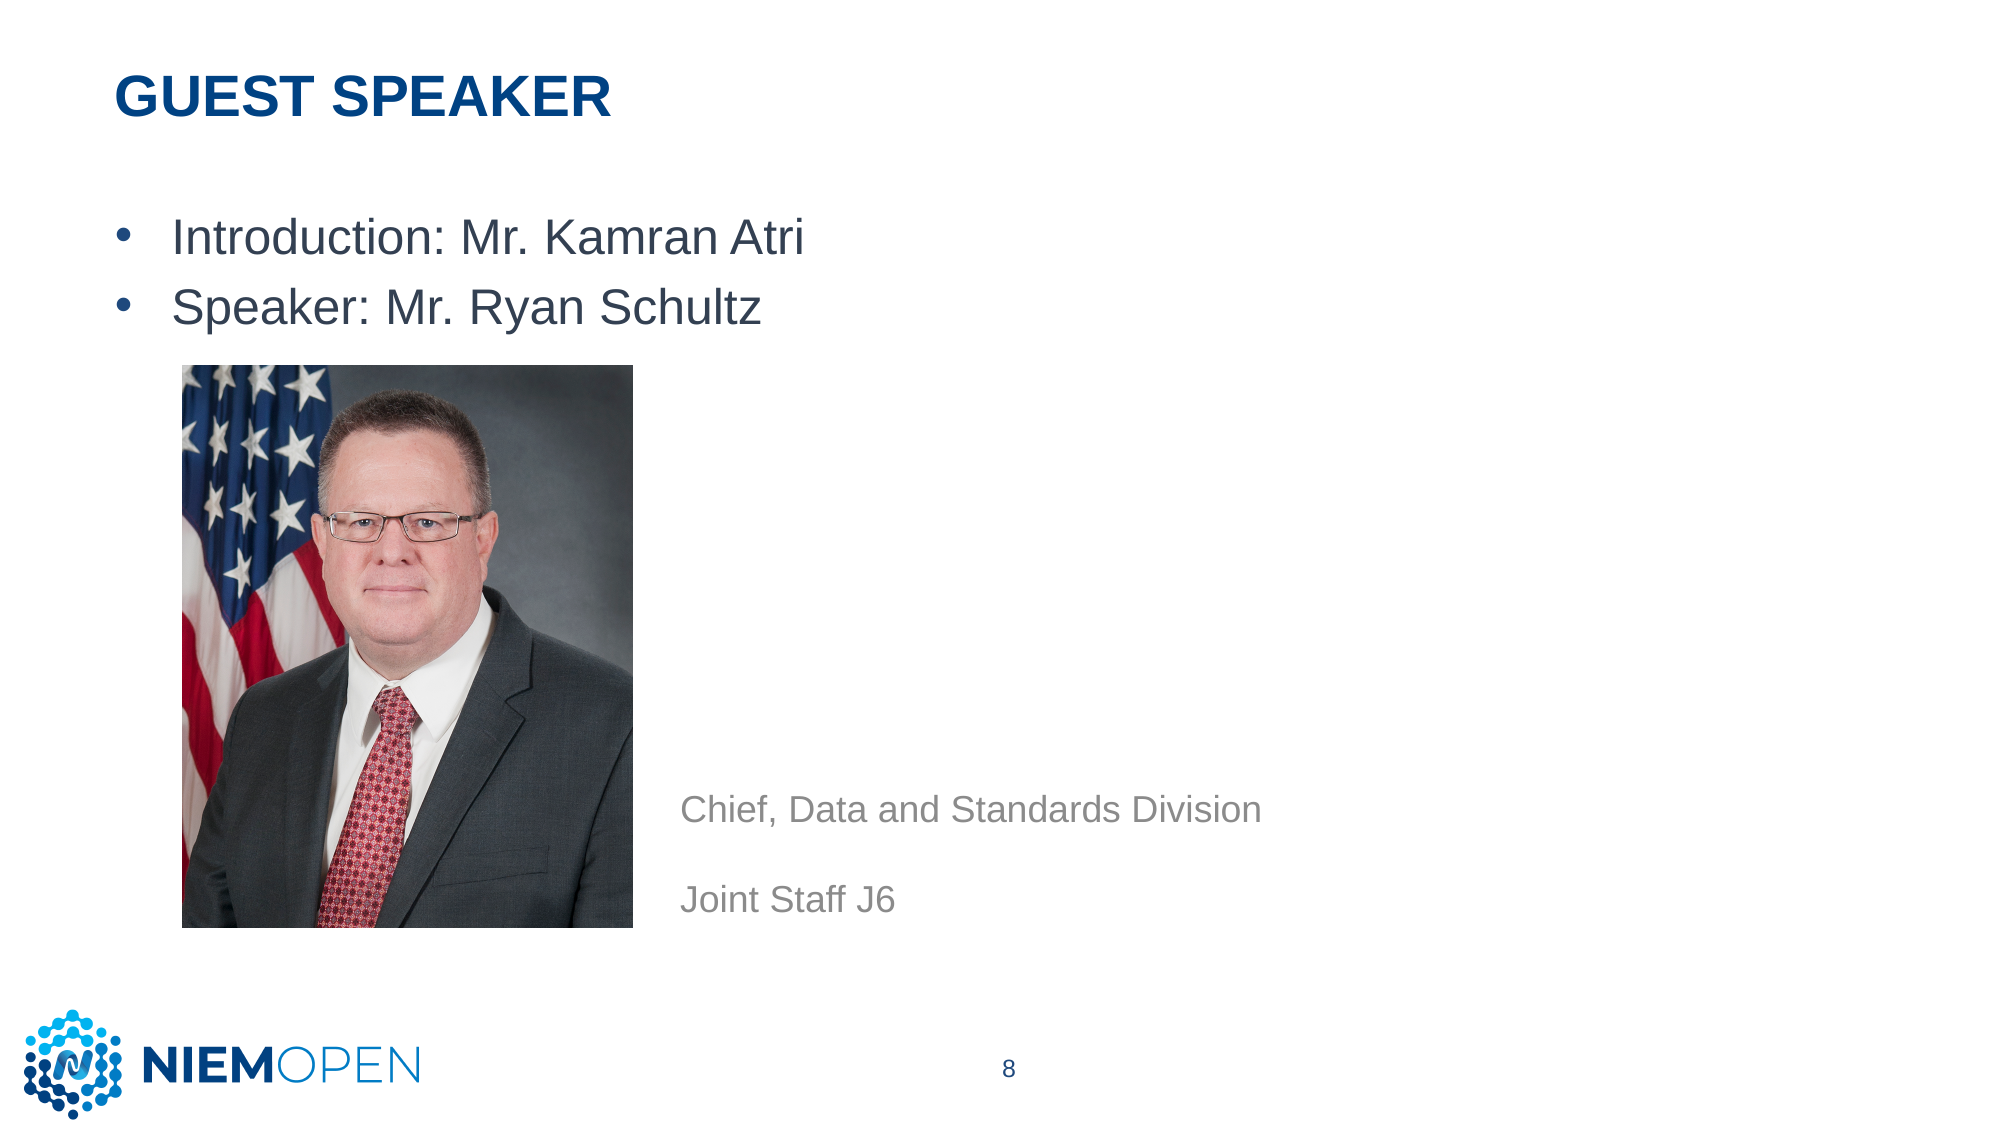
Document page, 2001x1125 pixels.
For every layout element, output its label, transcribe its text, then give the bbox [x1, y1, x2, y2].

picture [19, 1004, 424, 1125]
text_box Chief, Data and Standards Division Joint Staff J6 [665, 777, 1666, 928]
slide_number 8 [775, 1045, 1243, 1106]
title Guest Speaker [99, 63, 1900, 196]
list Introduction: Mr. Kamran Atri Speaker: Mr. Ryan Schultz [99, 196, 1918, 981]
picture [182, 365, 634, 929]
